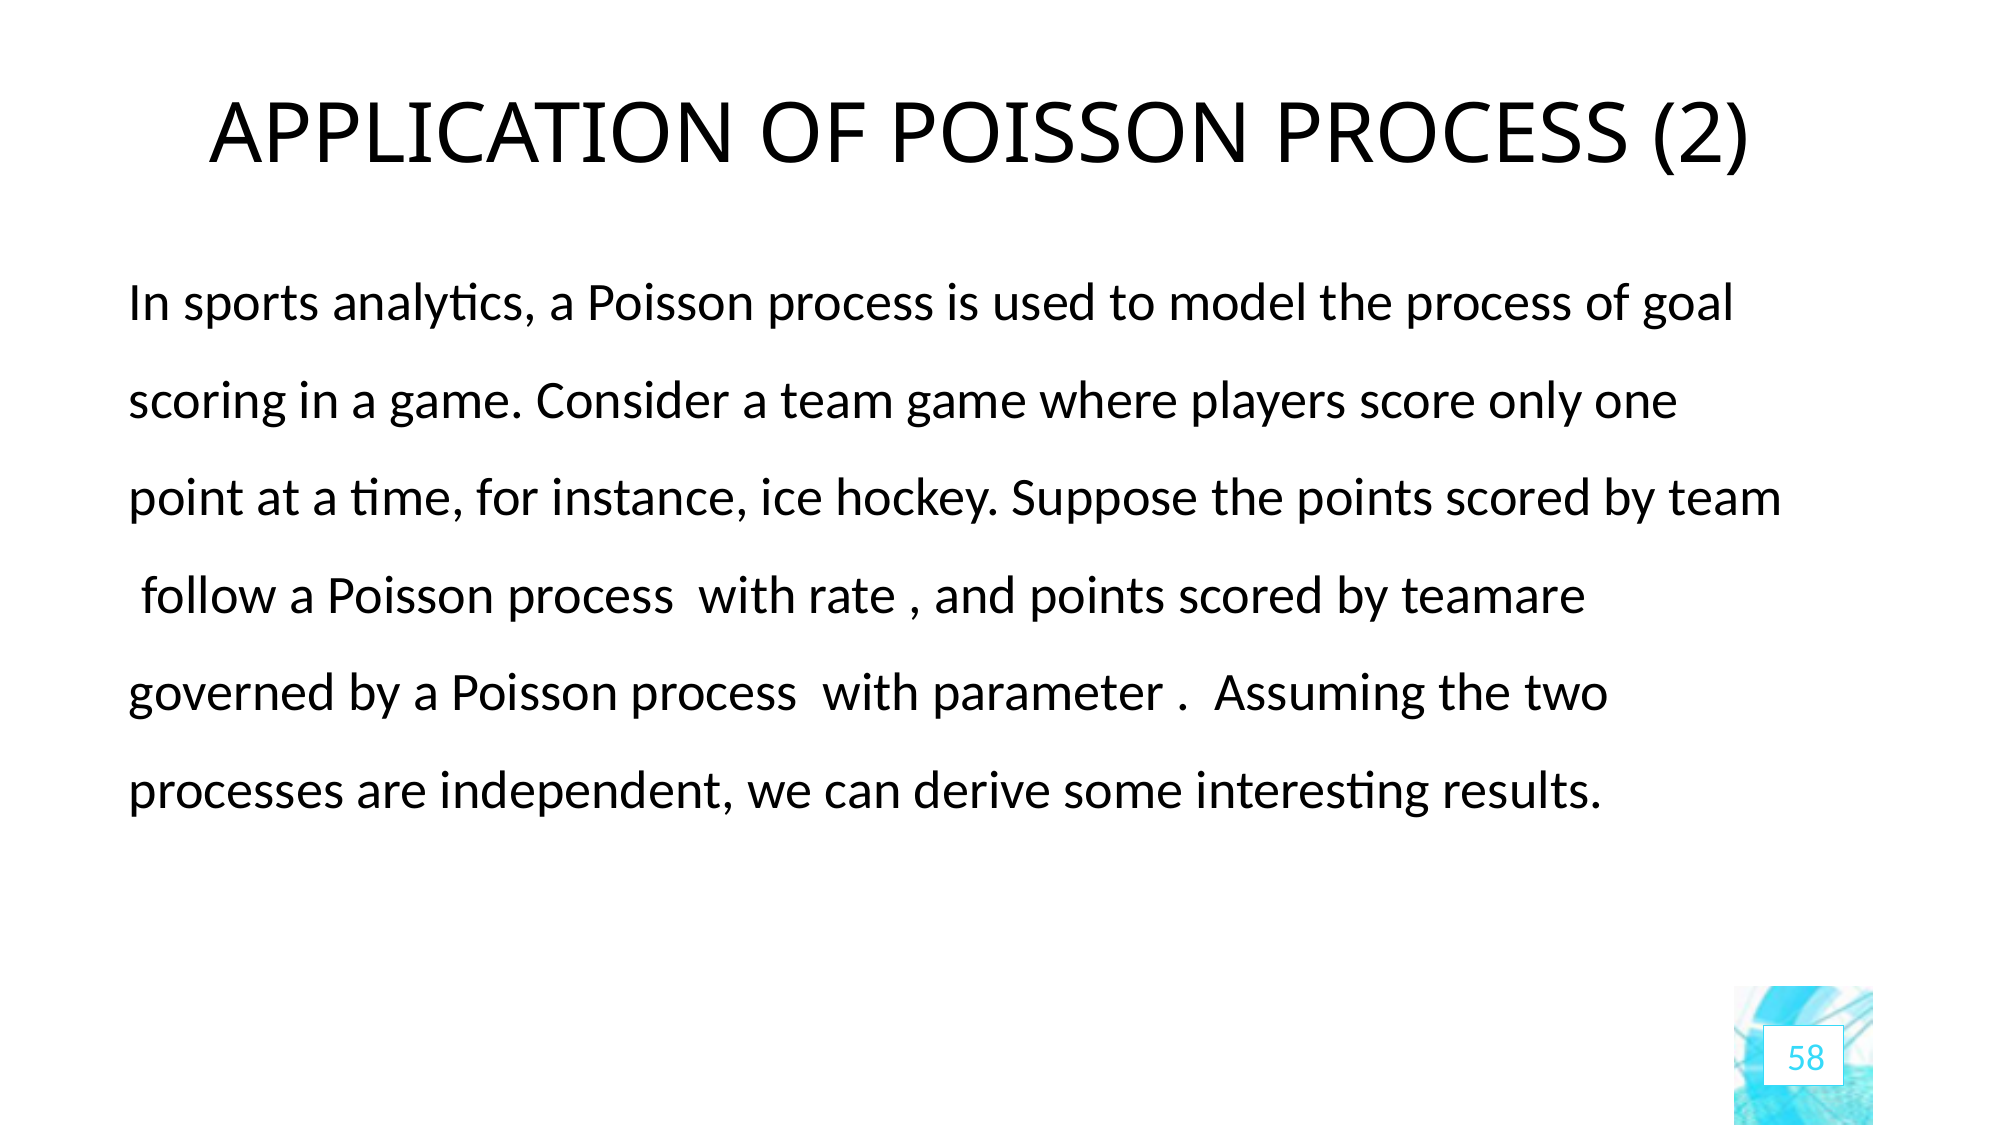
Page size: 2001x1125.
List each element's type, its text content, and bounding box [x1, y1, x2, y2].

text_box APPLICATION OF POISSON PROCESS (2) [86, 42, 1873, 188]
picture [1734, 986, 1873, 1125]
